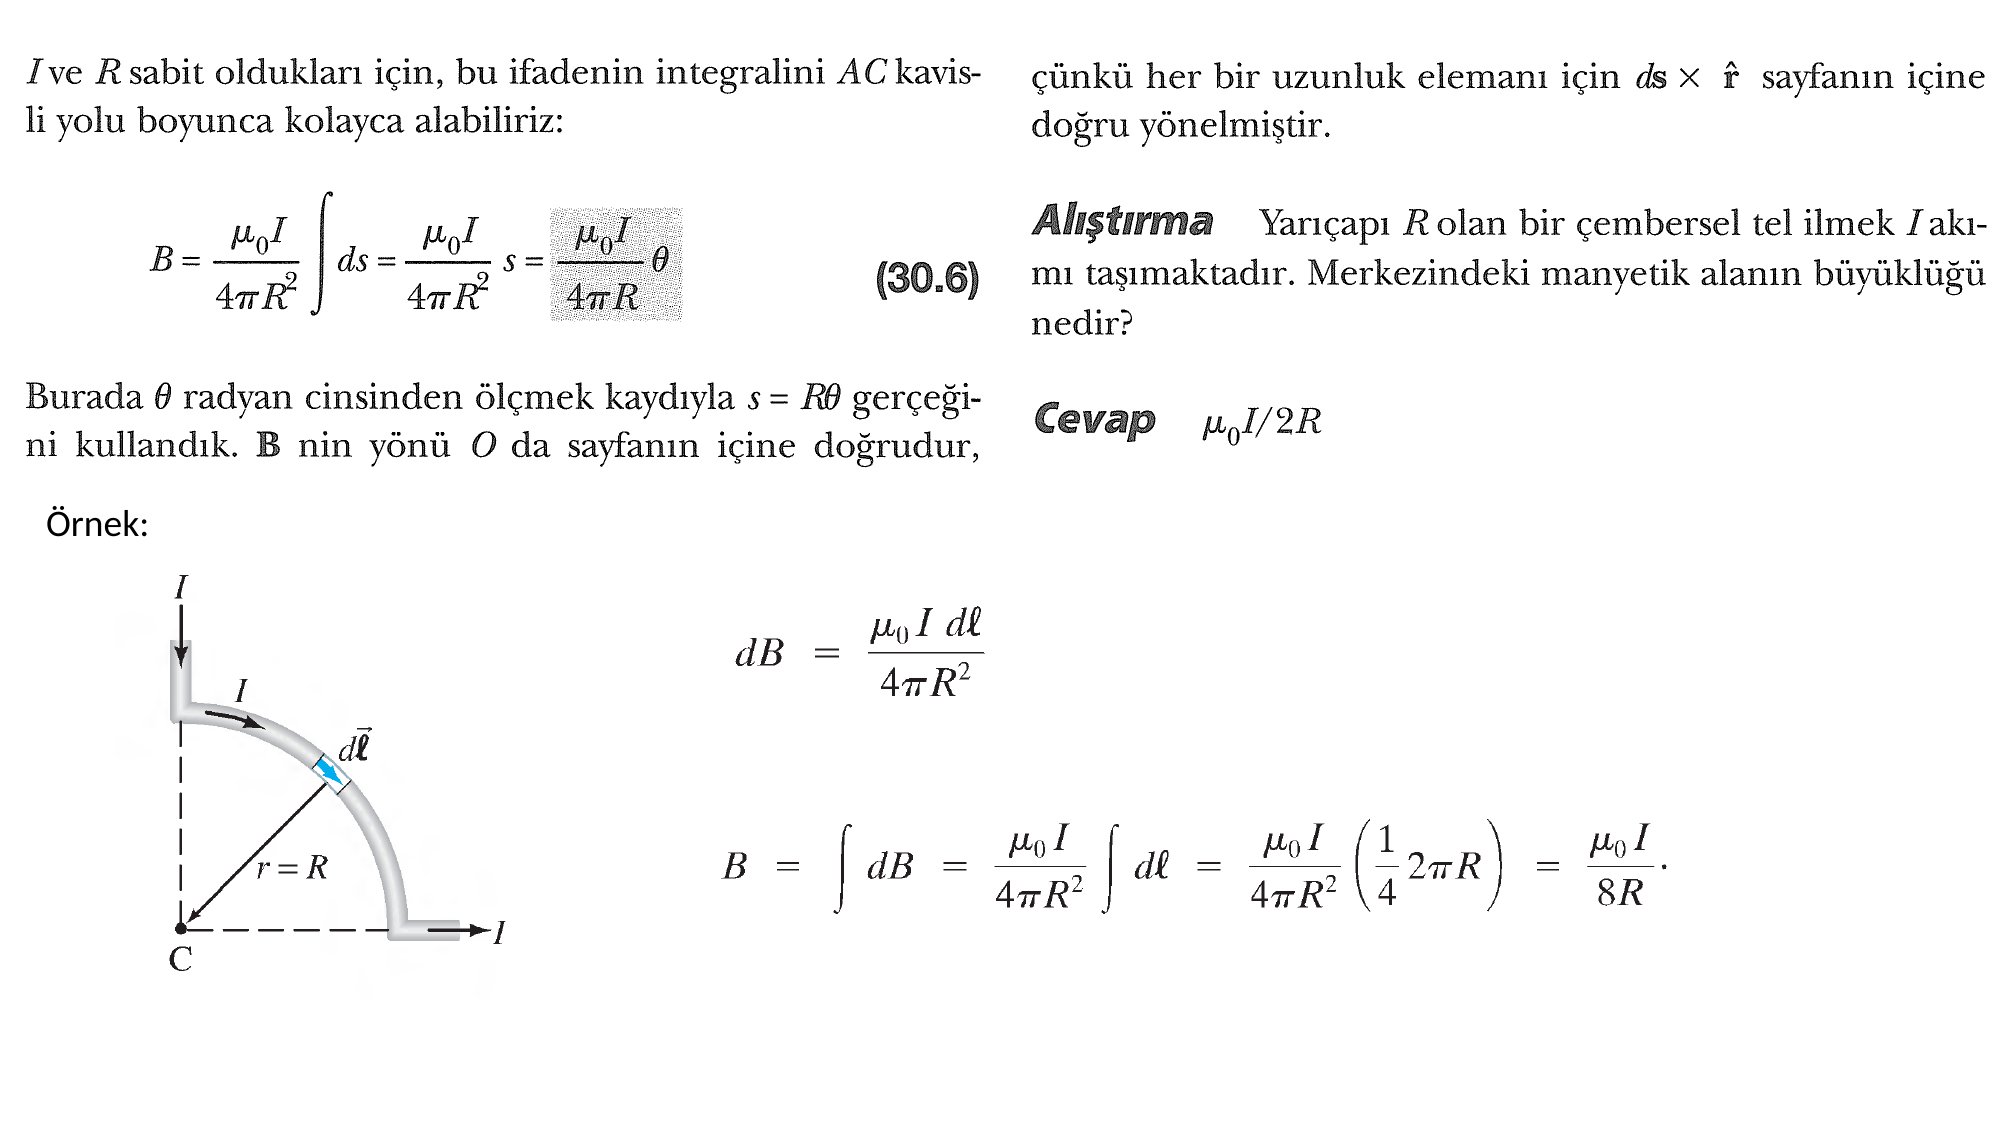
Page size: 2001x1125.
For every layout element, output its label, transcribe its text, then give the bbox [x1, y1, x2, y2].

picture [113, 551, 521, 1007]
picture [684, 800, 1693, 945]
text_box Örnek: [31, 492, 165, 551]
picture [668, 595, 1023, 714]
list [0, 29, 2000, 492]
